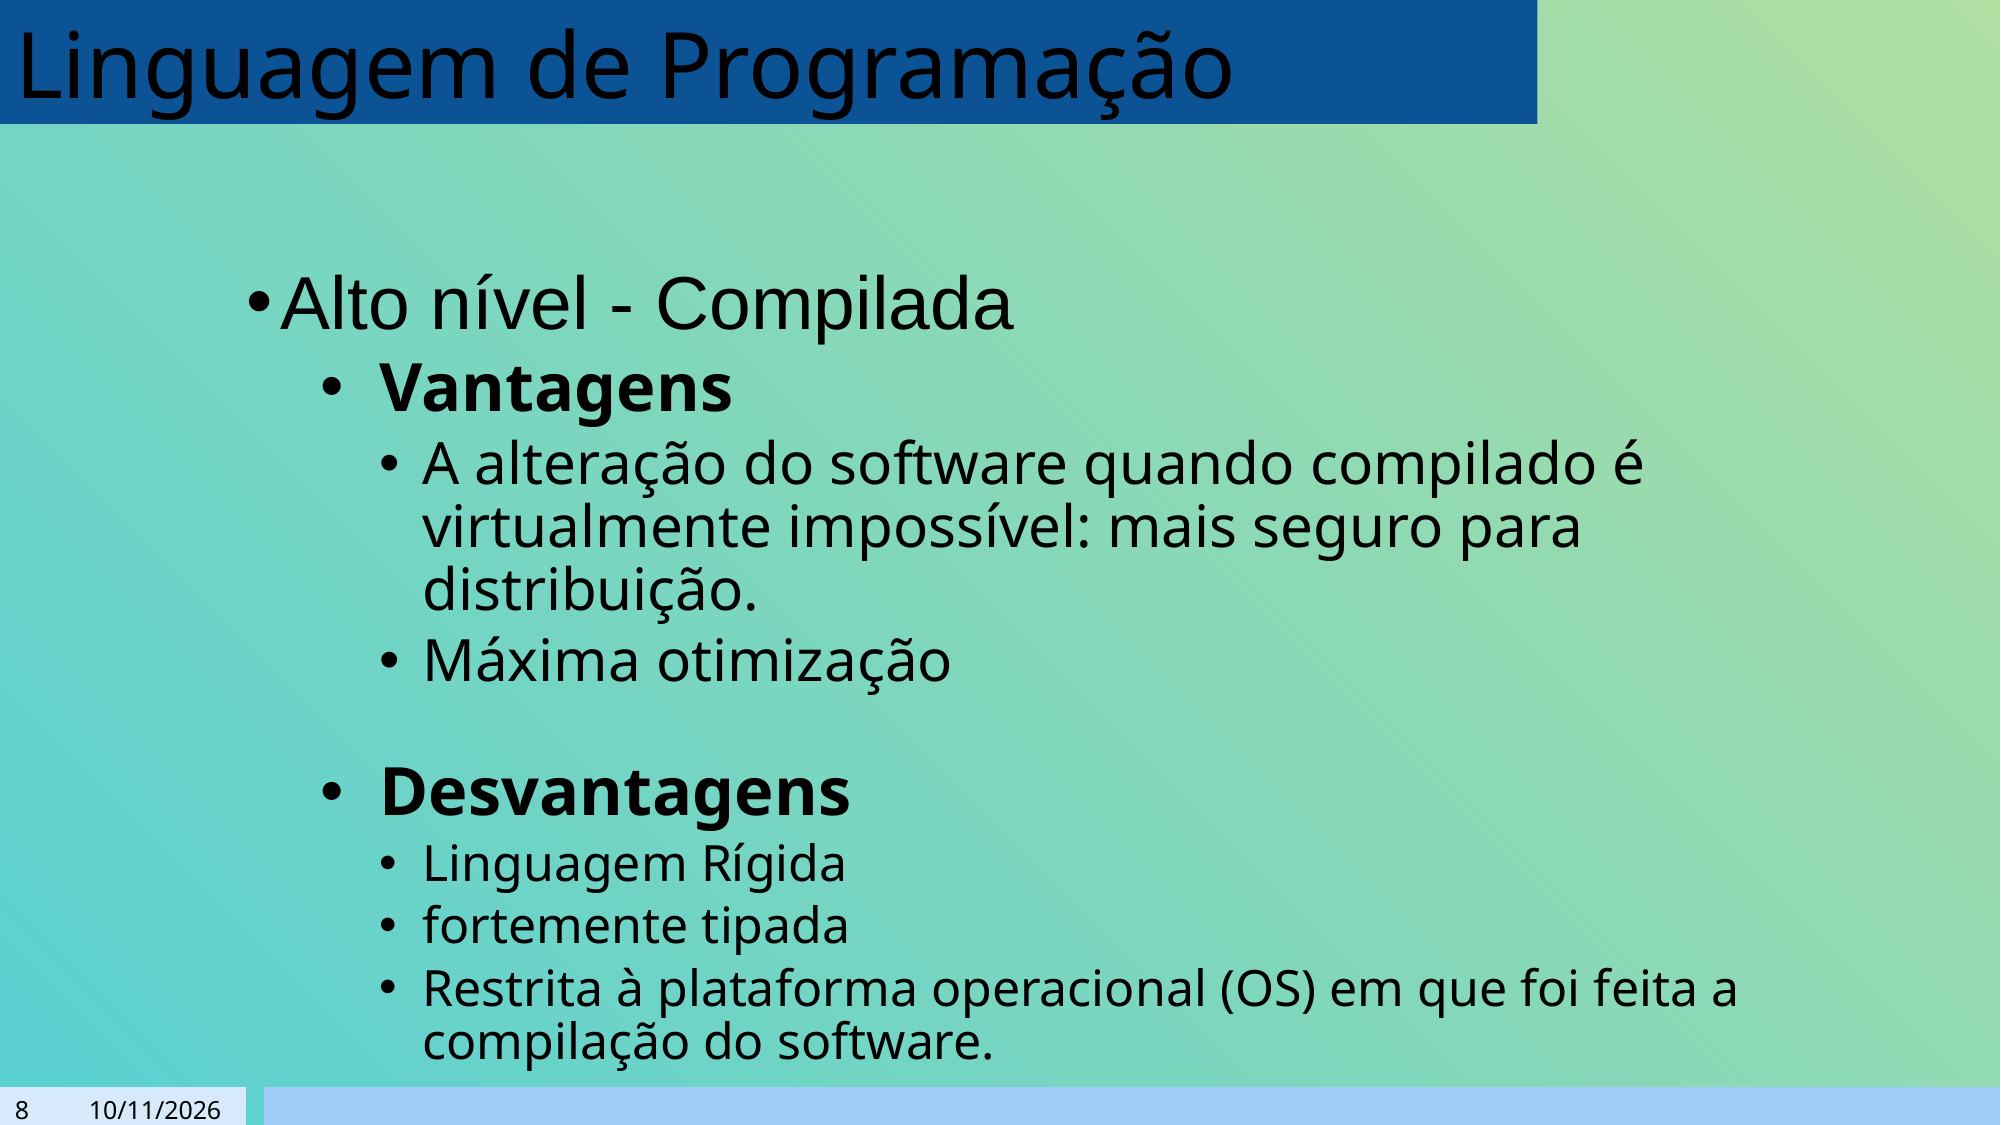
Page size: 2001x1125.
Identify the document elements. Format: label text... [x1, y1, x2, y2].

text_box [0, 1087, 239, 1125]
list Alto nível - Compilada Vantagens A alteração do software quando compilado é virtualmente impossível: mais seguro para distribuição. Máxima otimização Desvantagens Linguagem Rígida fortemente tipada Restrita à plataforma operacional (OS) em que foi feita a compilação do software. [231, 256, 1769, 1070]
title Linguagem de Programação [0, 0, 1538, 124]
